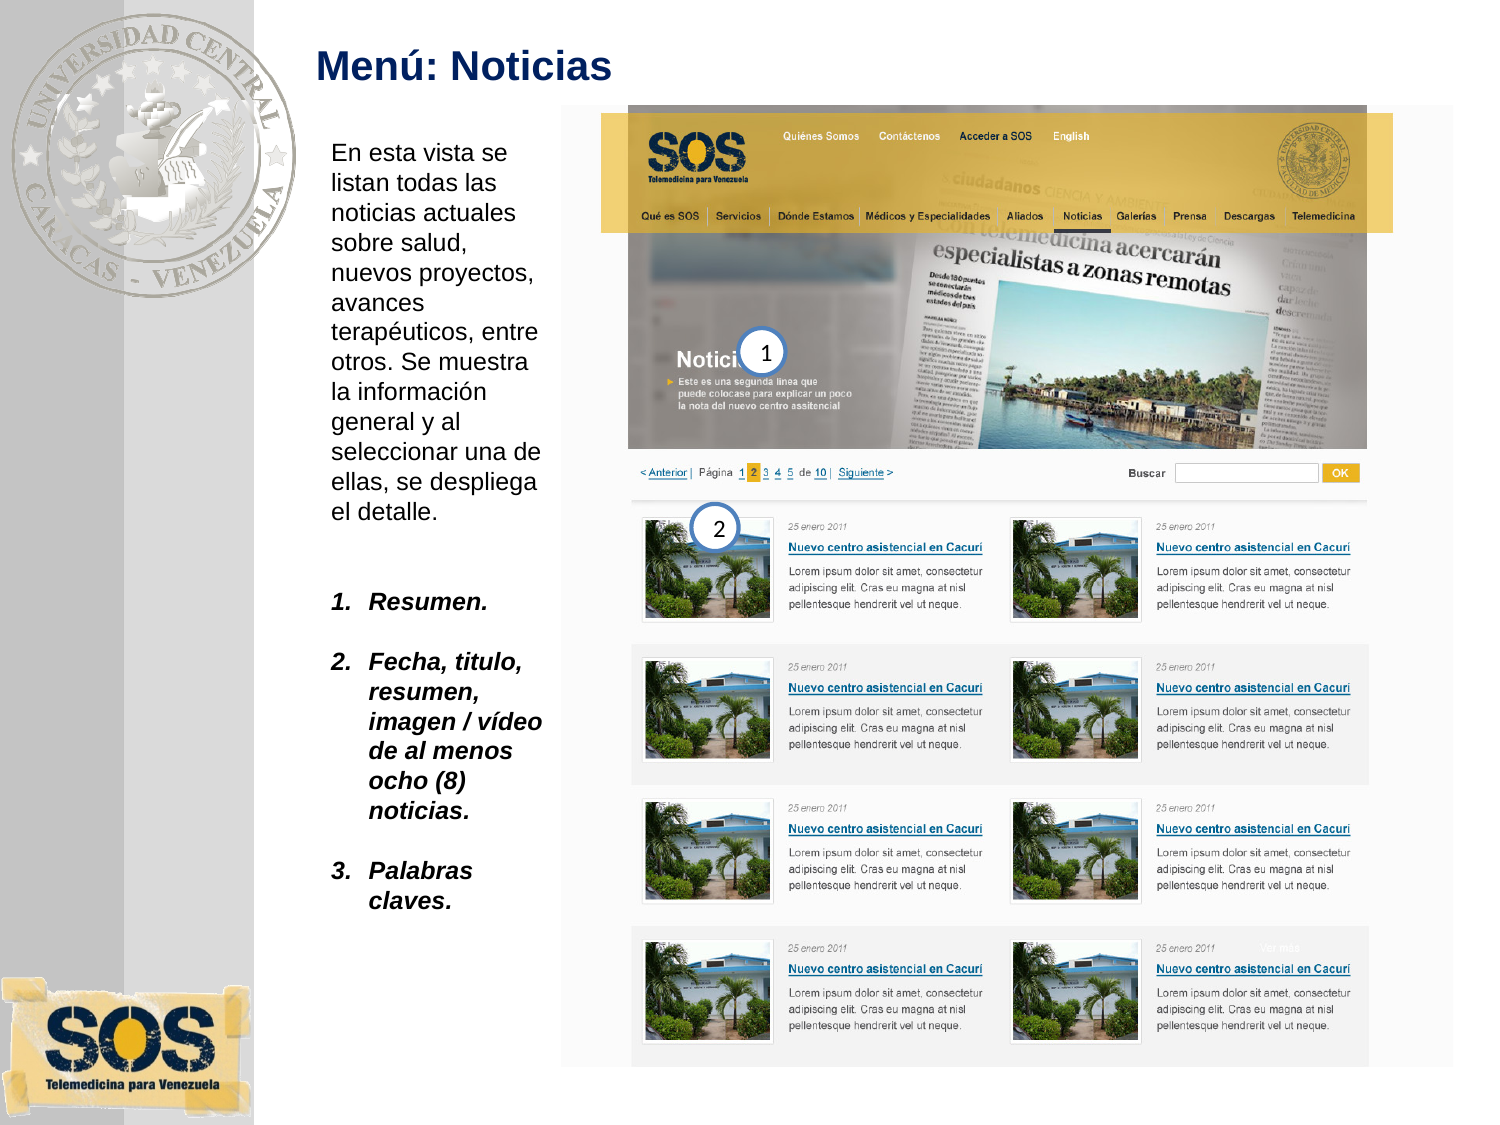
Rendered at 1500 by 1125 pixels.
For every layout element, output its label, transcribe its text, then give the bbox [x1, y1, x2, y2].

text_box En esta vista se listan todas las noticias actuales sobre salud, nuevos proyectos, avances terapéuticos, entre otros. Se muestra la información general y al seleccionar una de ellas, se despliega el detalle. Resumen. Fecha, titulo, resumen, imagen / vídeo de al menos ocho (8) noticias. Palabras claves. [316, 128, 555, 953]
text_box Menú: Noticias [301, 30, 1459, 96]
picture [560, 105, 1454, 1067]
picture [1, 976, 254, 1118]
